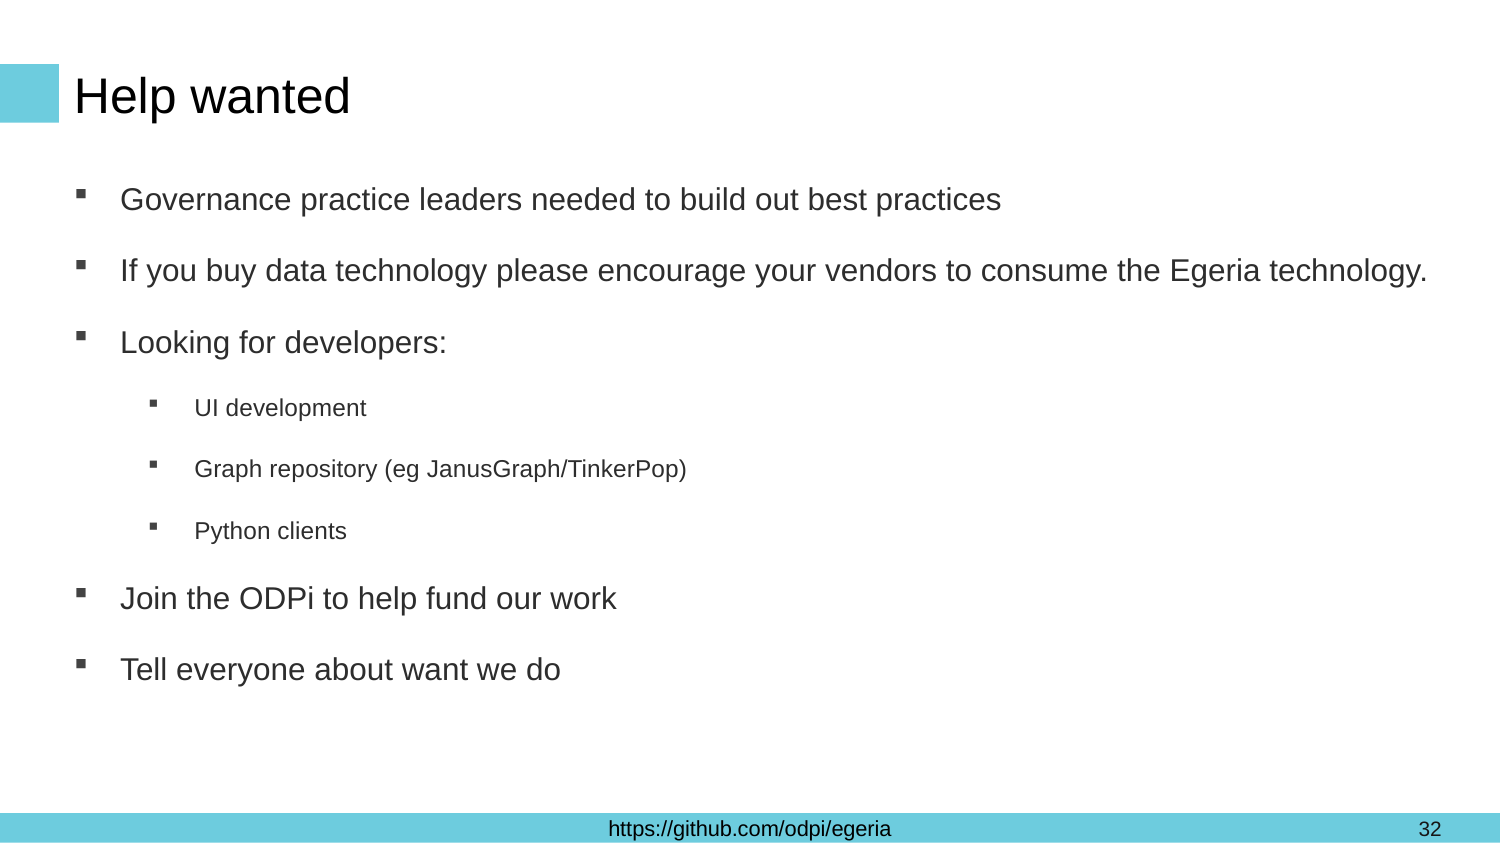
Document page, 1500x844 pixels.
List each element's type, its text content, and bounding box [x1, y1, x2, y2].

title Help wanted [58, 46, 1449, 140]
slide_number 32 [1403, 813, 1494, 843]
list Governance practice leaders needed to build out best practices If you buy data technology please encourage your vendors to consume the Egeria technology. Looking for developers: UI development Graph repository (eg JanusGraph/TinkerPop) Python clients Join the ODPi to help fund our work Tell everyone about want we do [58, 158, 1449, 750]
